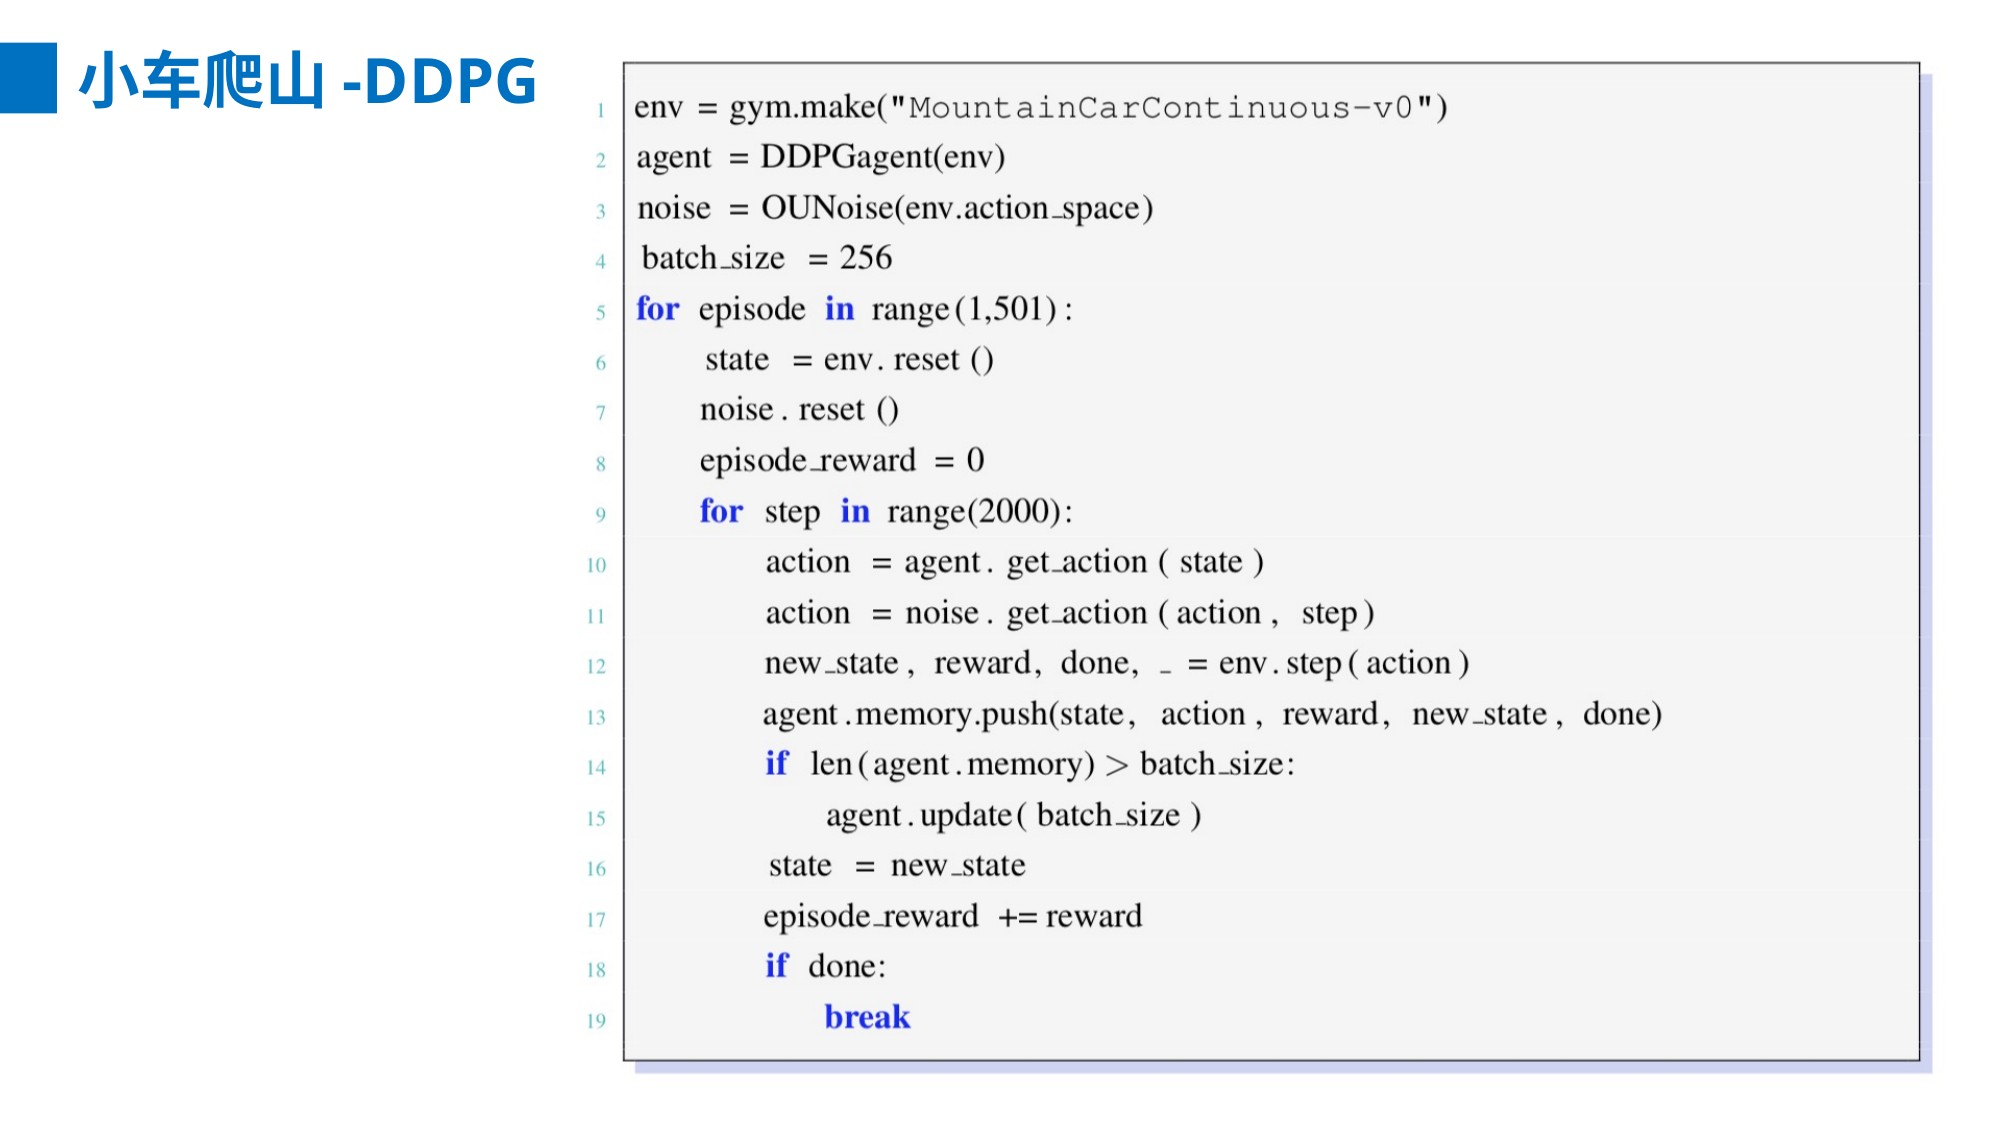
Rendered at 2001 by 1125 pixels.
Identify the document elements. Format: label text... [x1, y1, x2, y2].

list 小车爬山-DDPG [77, 49, 1588, 107]
picture [579, 50, 1945, 1089]
